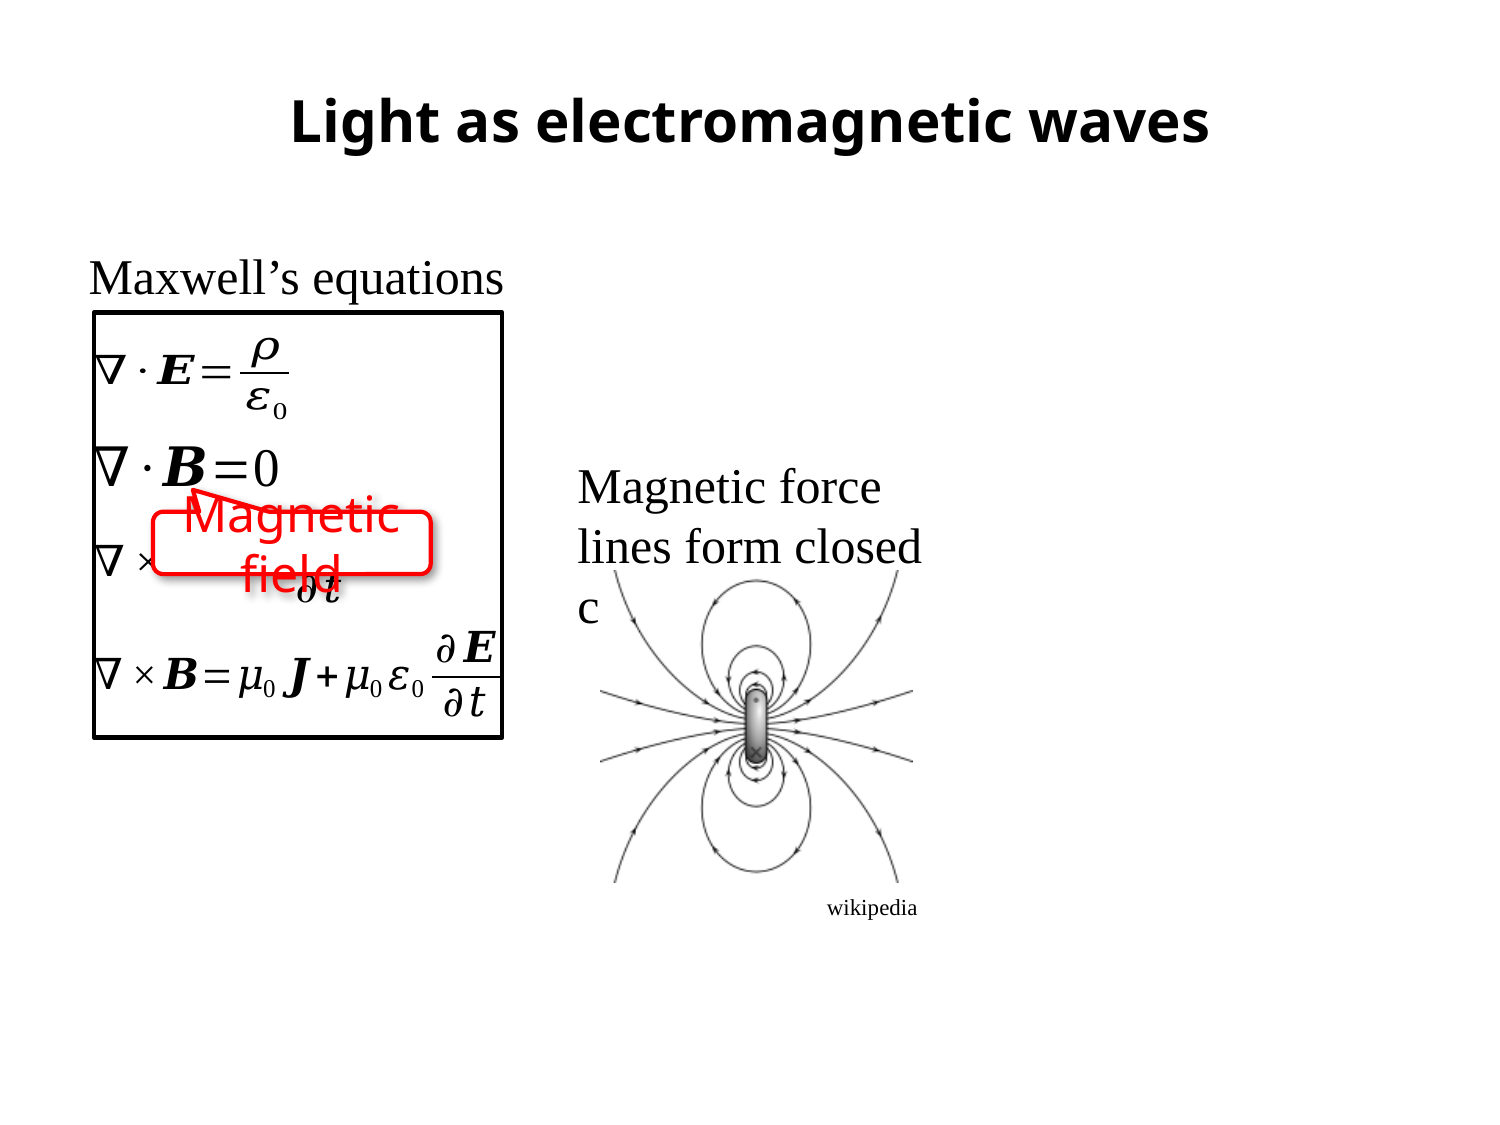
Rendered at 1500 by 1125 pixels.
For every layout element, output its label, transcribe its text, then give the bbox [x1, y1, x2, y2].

text_box Magnetic force lines form closed circles. [562, 446, 1000, 641]
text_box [93, 312, 503, 738]
text_box Maxwell’s equations [73, 236, 520, 312]
picture [599, 569, 913, 883]
title Light as electromagnetic waves [112, 24, 1388, 213]
text_box wikipedia [812, 885, 933, 928]
